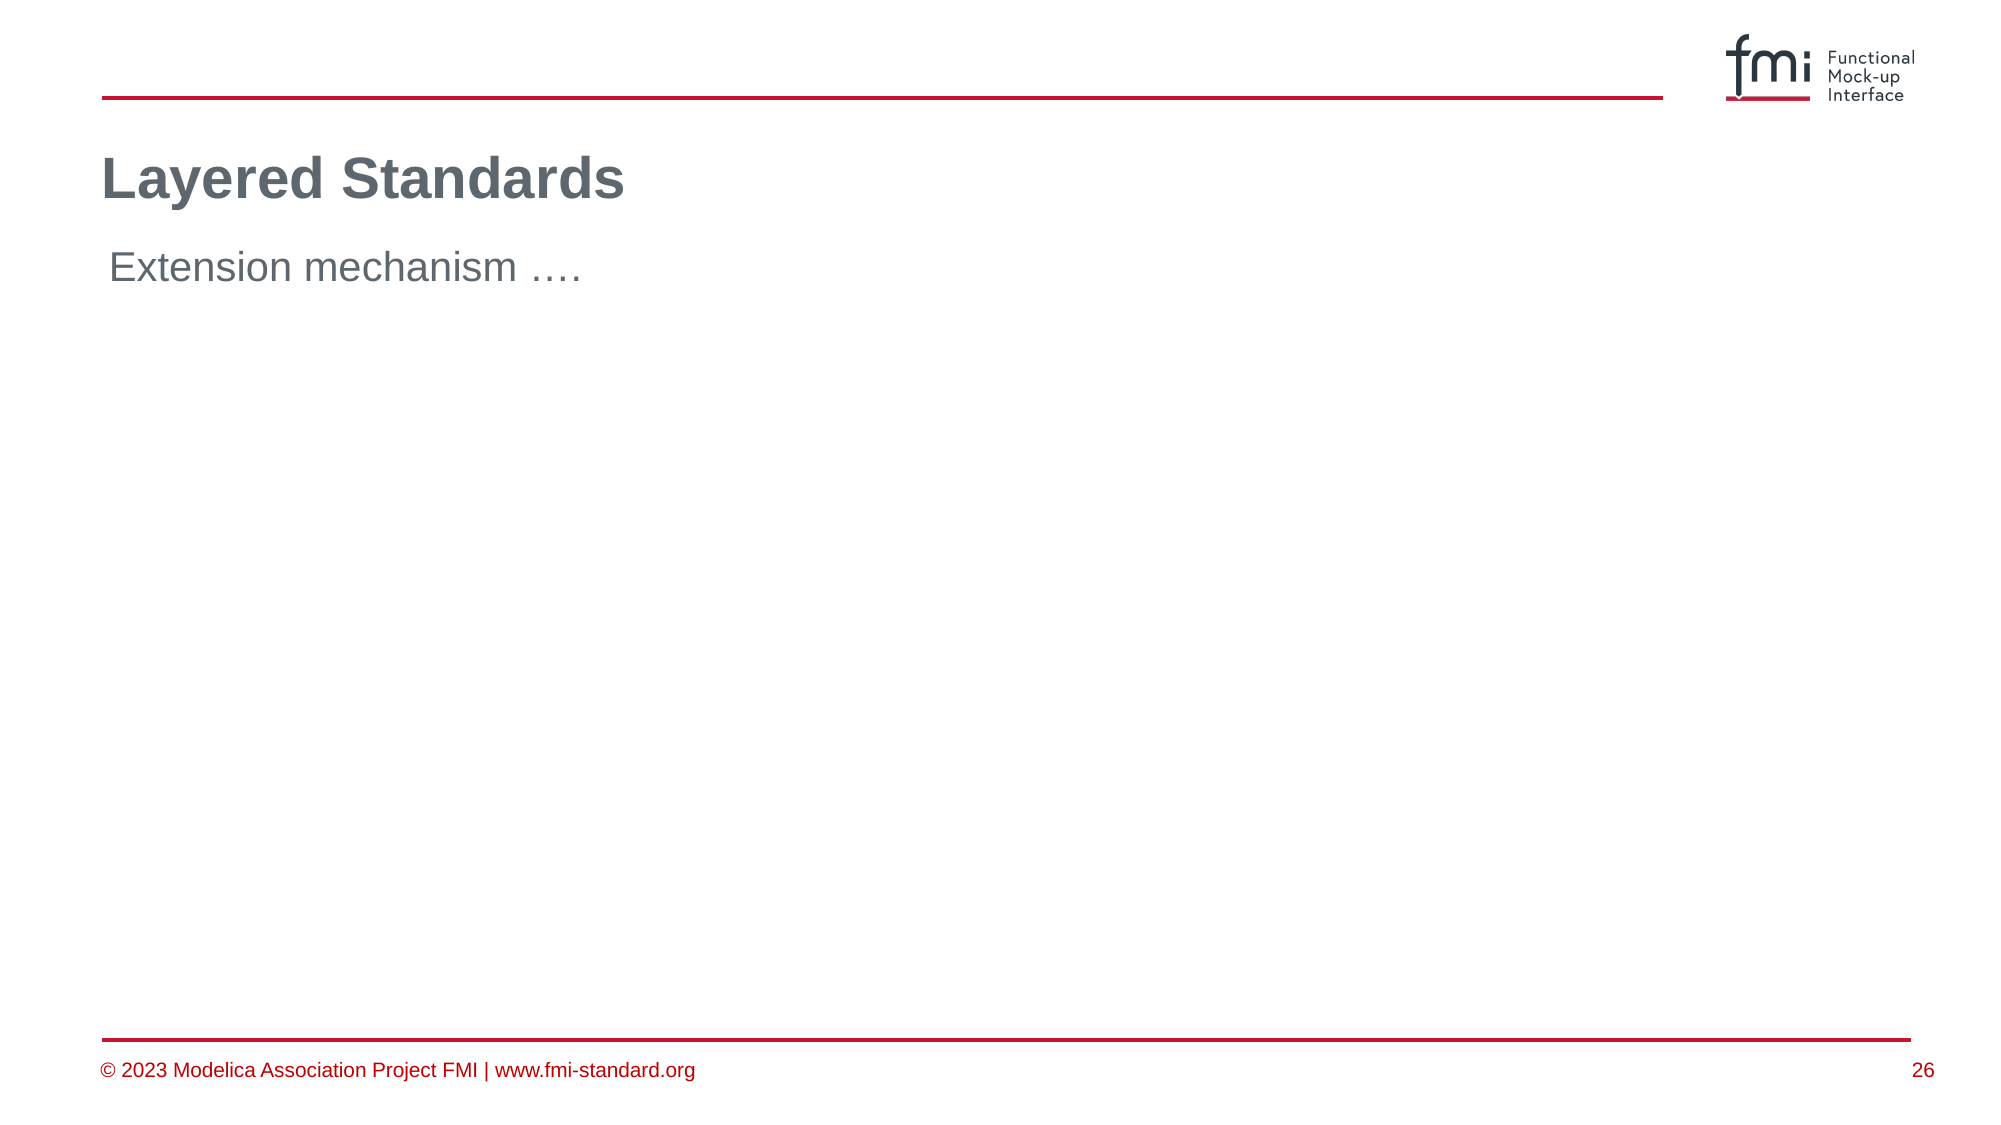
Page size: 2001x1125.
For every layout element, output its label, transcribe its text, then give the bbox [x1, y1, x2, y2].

picture [1726, 34, 1914, 101]
title Layered Standards [101, 125, 1913, 232]
list Extension mechanism …. [108, 239, 1914, 1021]
